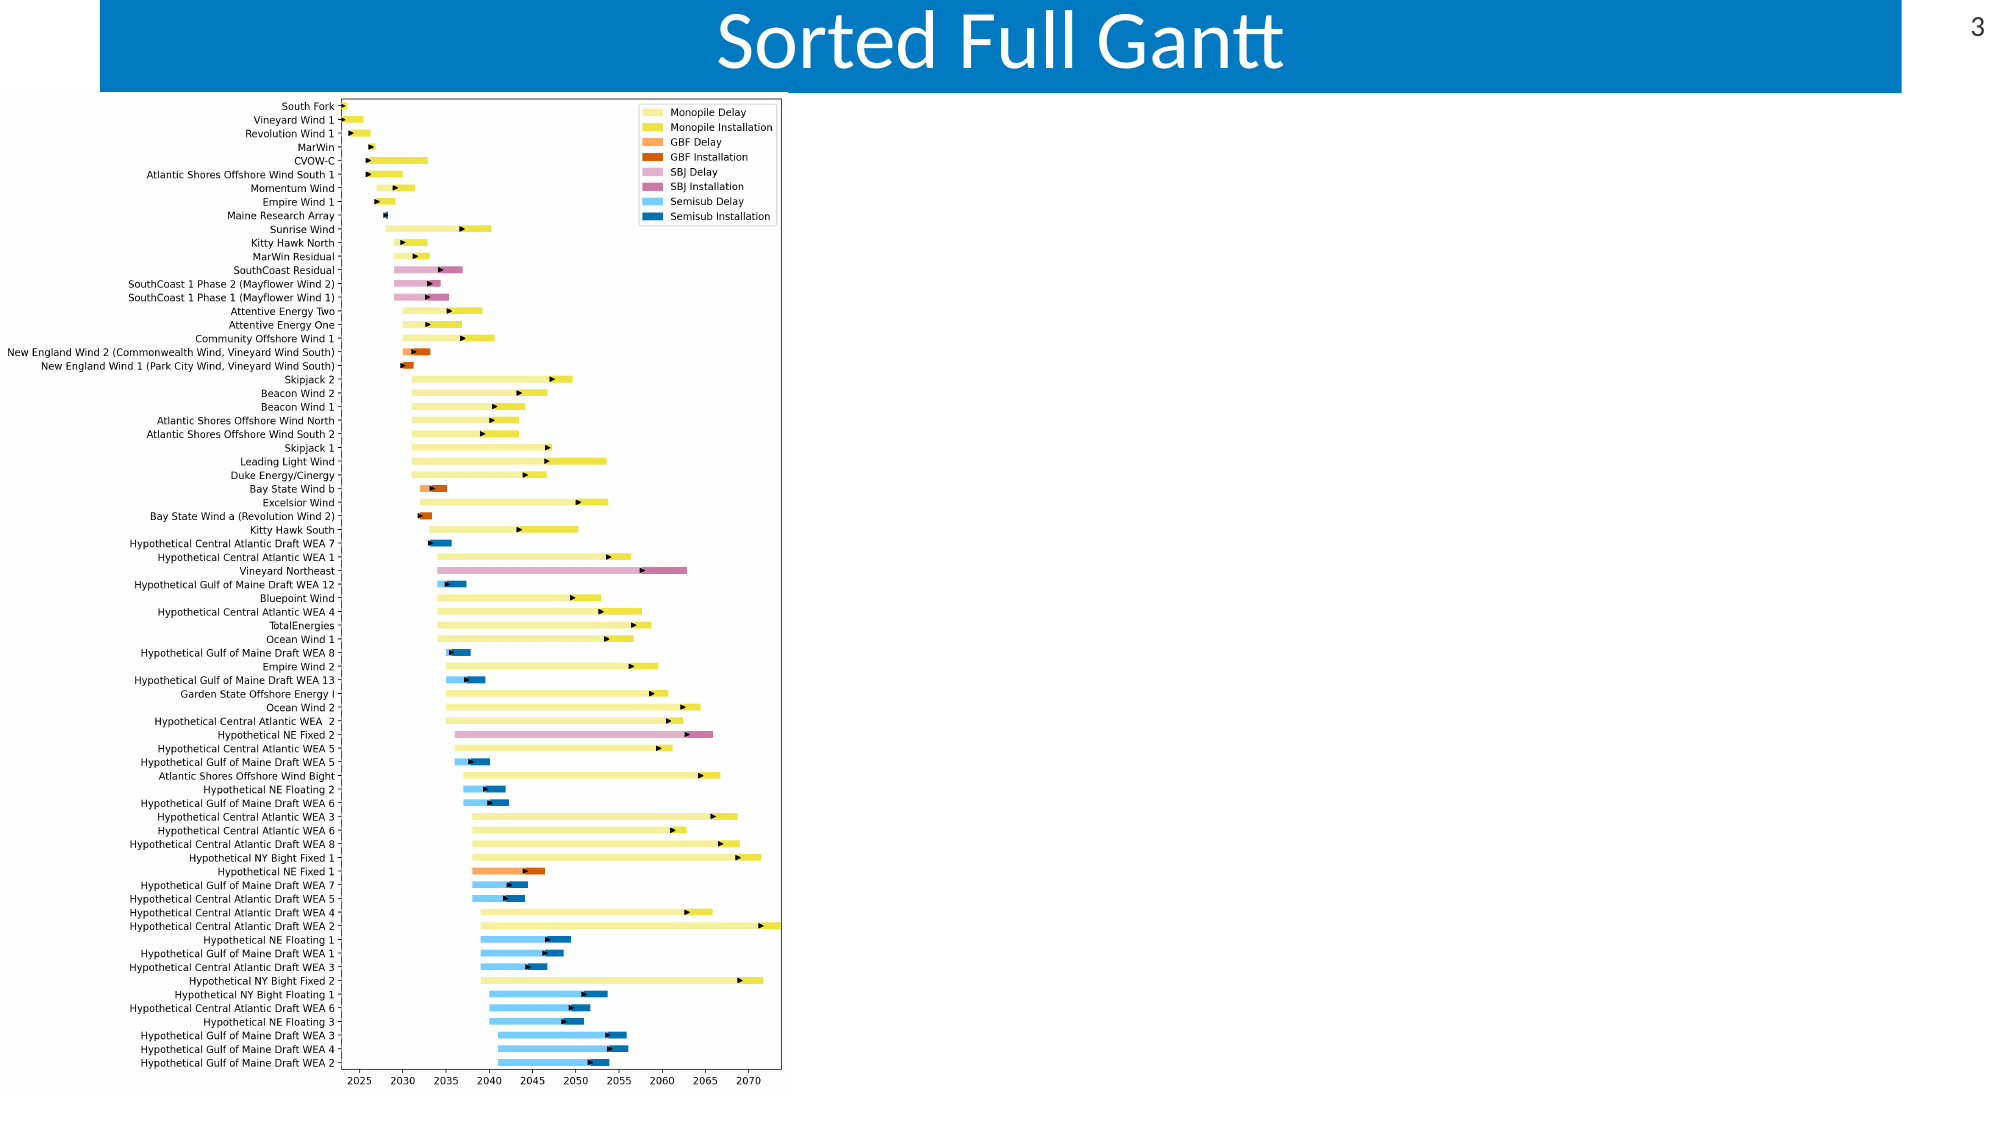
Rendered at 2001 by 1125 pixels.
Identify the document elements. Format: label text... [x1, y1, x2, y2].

picture [0, 92, 788, 1093]
title Sorted Full Gantt [99, 0, 1902, 94]
